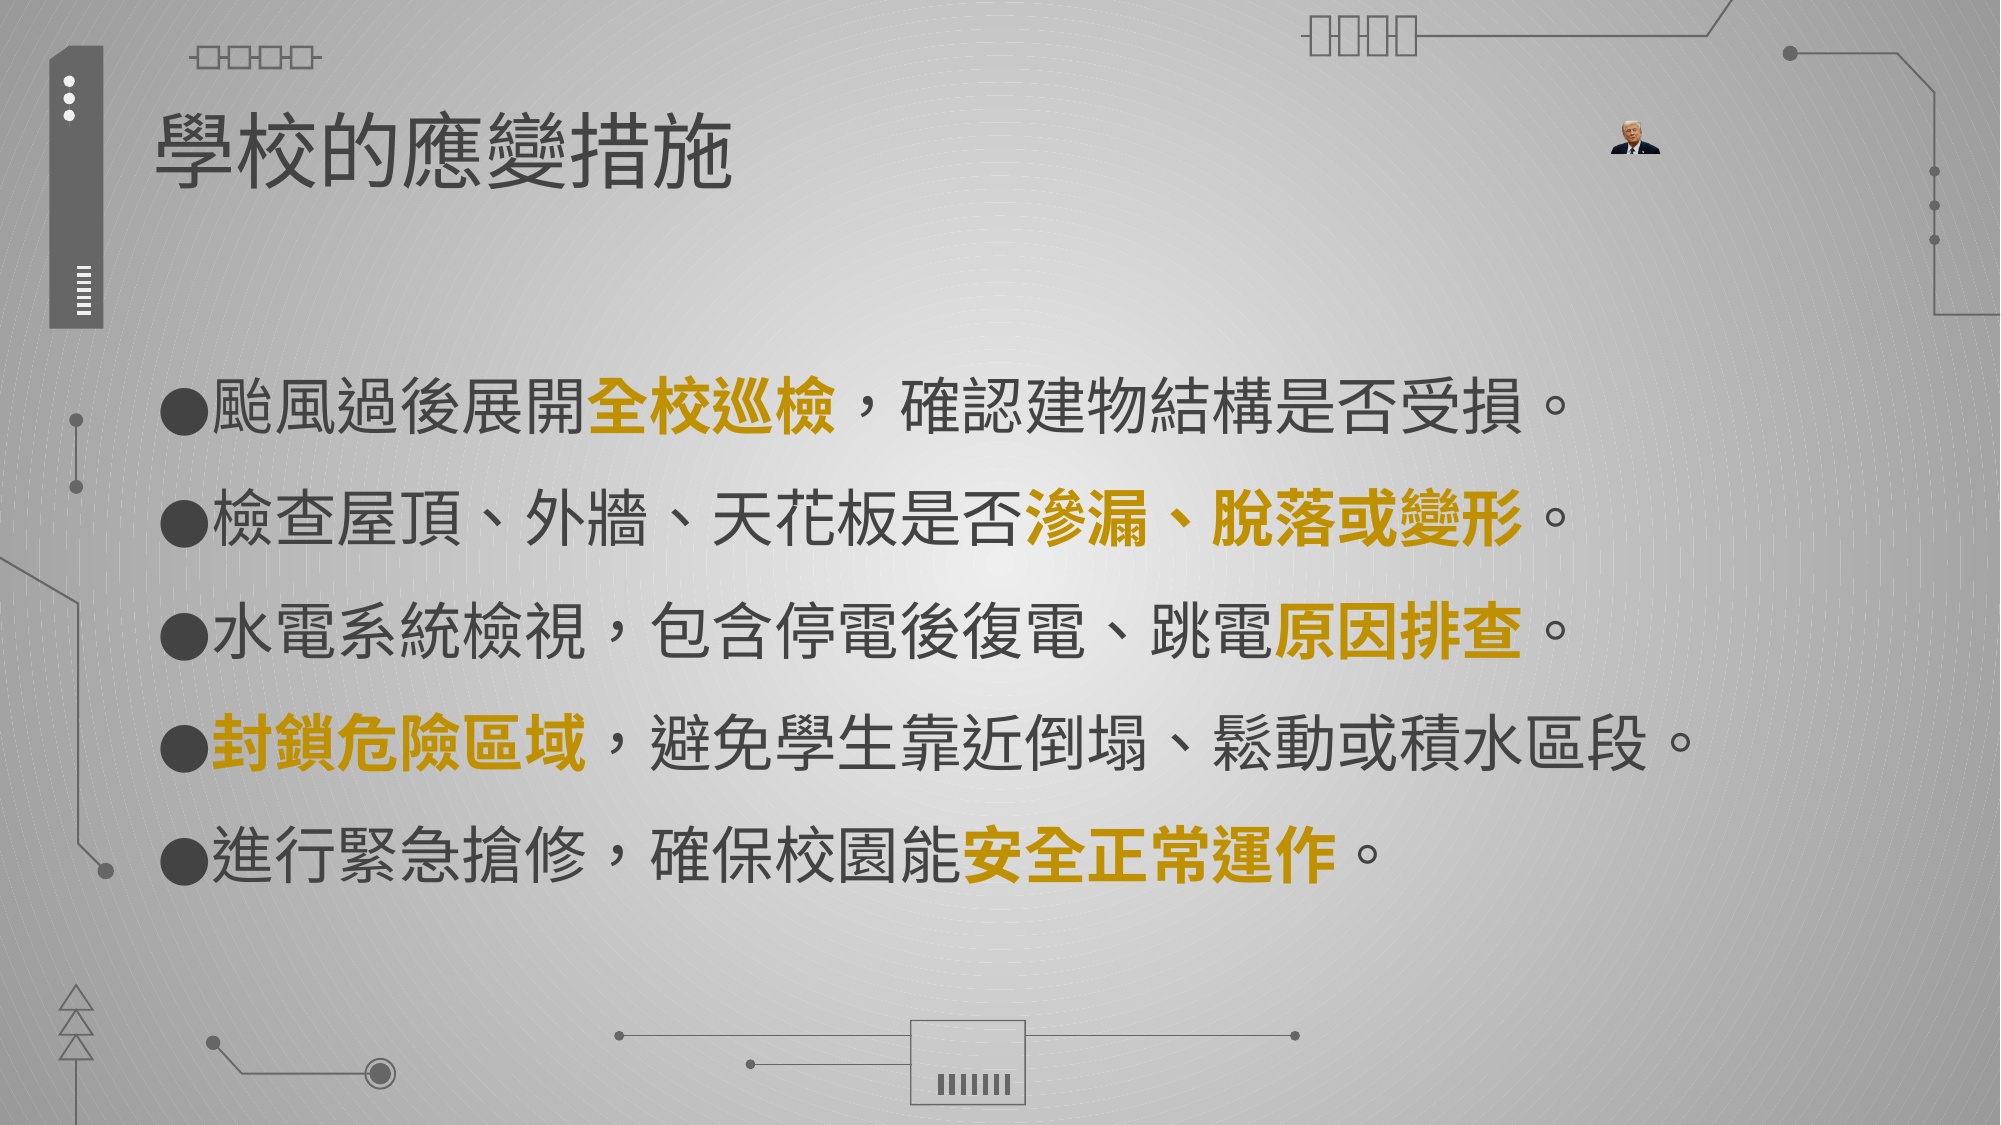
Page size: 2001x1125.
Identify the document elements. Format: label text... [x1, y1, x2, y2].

picture [1605, 116, 1662, 154]
title 學校的應變措施 [137, 97, 927, 214]
list 颱風過後展開全校巡檢，確認建物結構是否受損。 檢查屋頂、外牆、天花板是否滲漏、脫落或變形。 水電系統檢視，包含停電後復電、跳電原因排查。 封鎖危險區域，避免學生靠近倒塌、鬆動或積水區段。 進行緊急搶修，確保校園能安全正常運作。 [120, 321, 1846, 1036]
